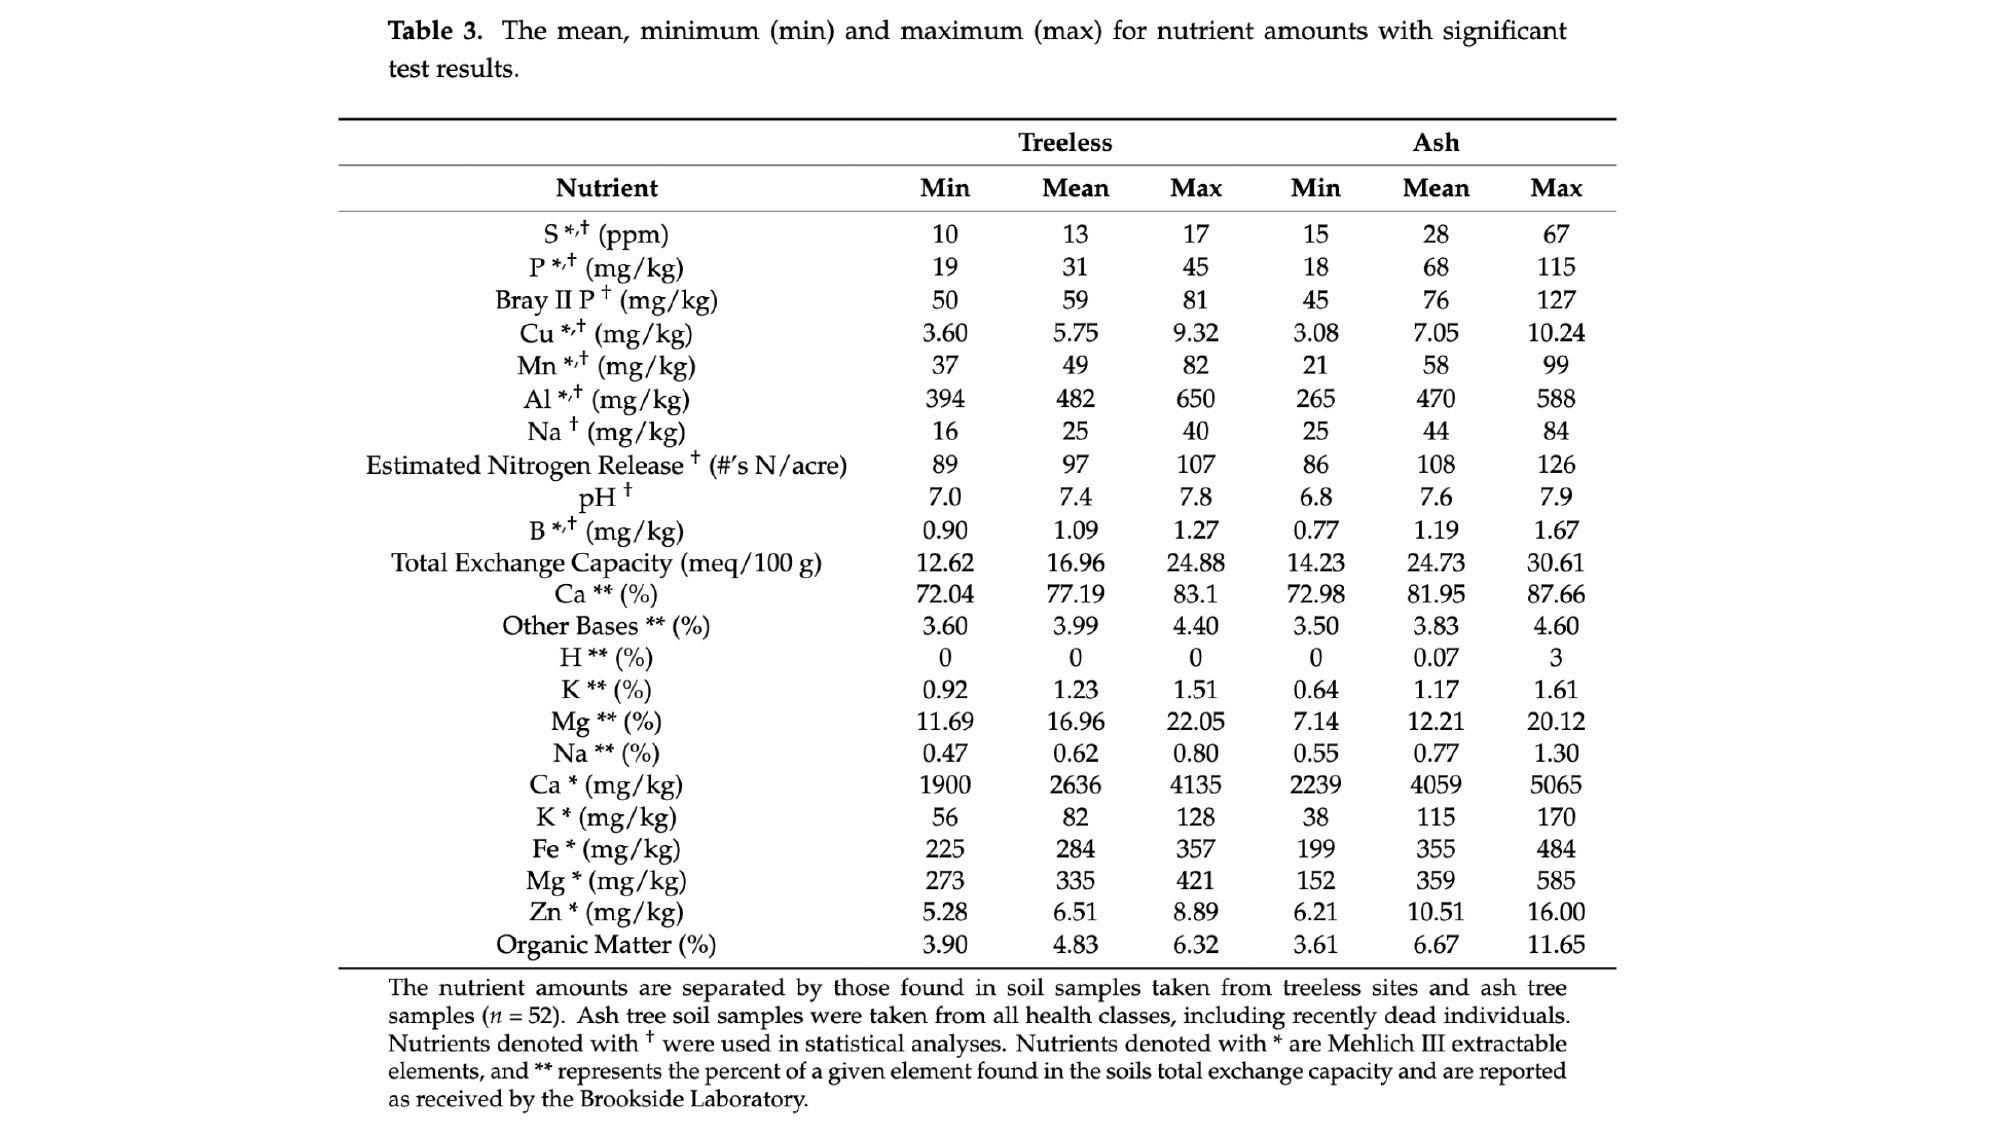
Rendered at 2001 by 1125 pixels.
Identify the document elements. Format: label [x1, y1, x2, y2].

picture [294, 1, 1706, 1124]
